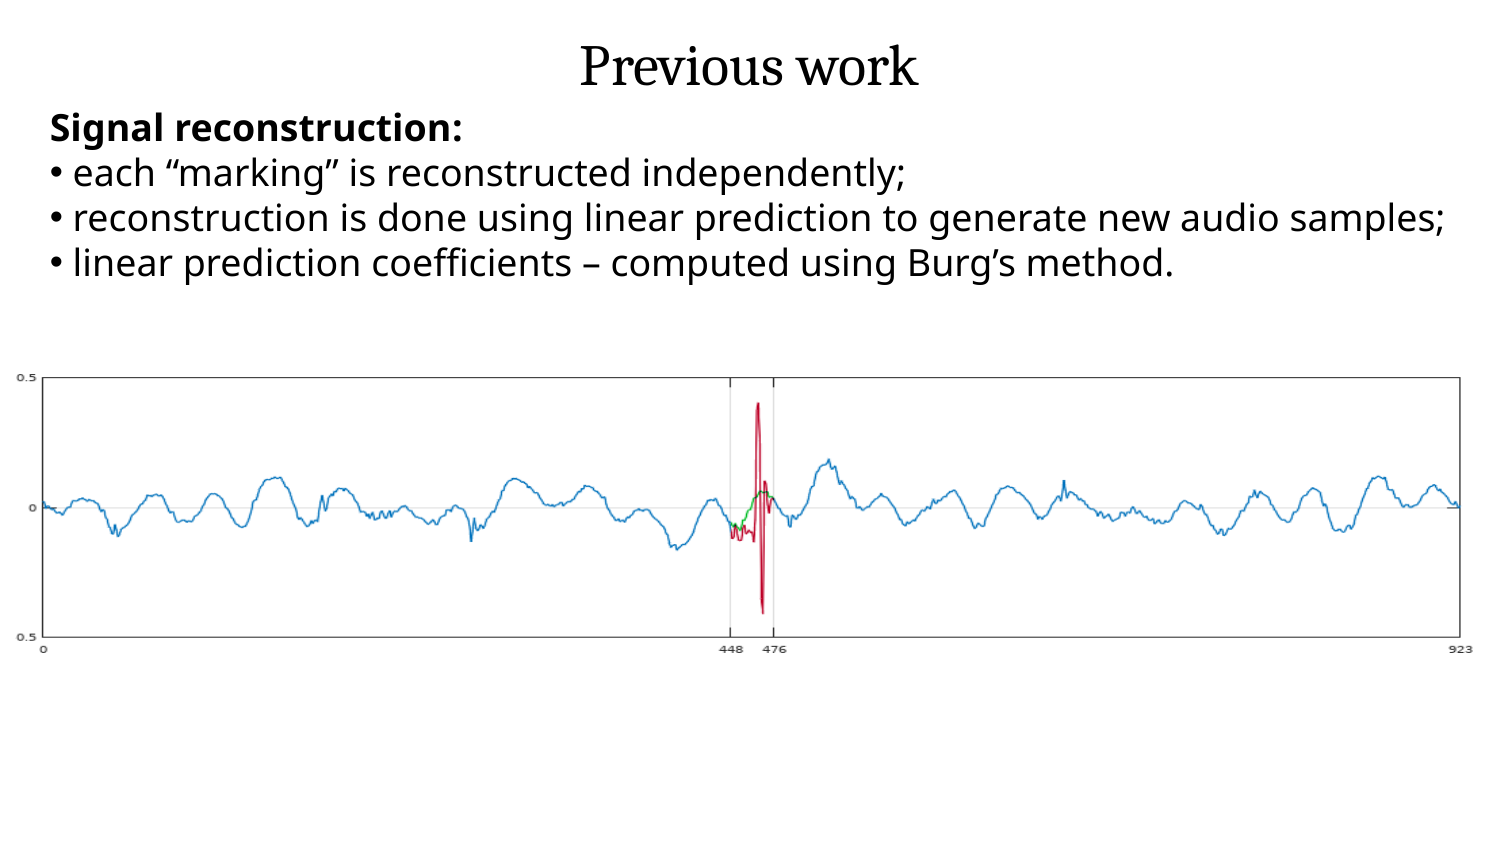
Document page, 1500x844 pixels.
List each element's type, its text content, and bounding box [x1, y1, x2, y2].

picture [14, 368, 1477, 654]
text_box Previous work [0, 19, 1500, 105]
text_box Signal reconstruction: each “marking” is reconstructed independently; reconstruction is done using linear prediction to generate new audio samples; linear prediction coefficients – computed using Burg’s method. [35, 105, 1465, 292]
